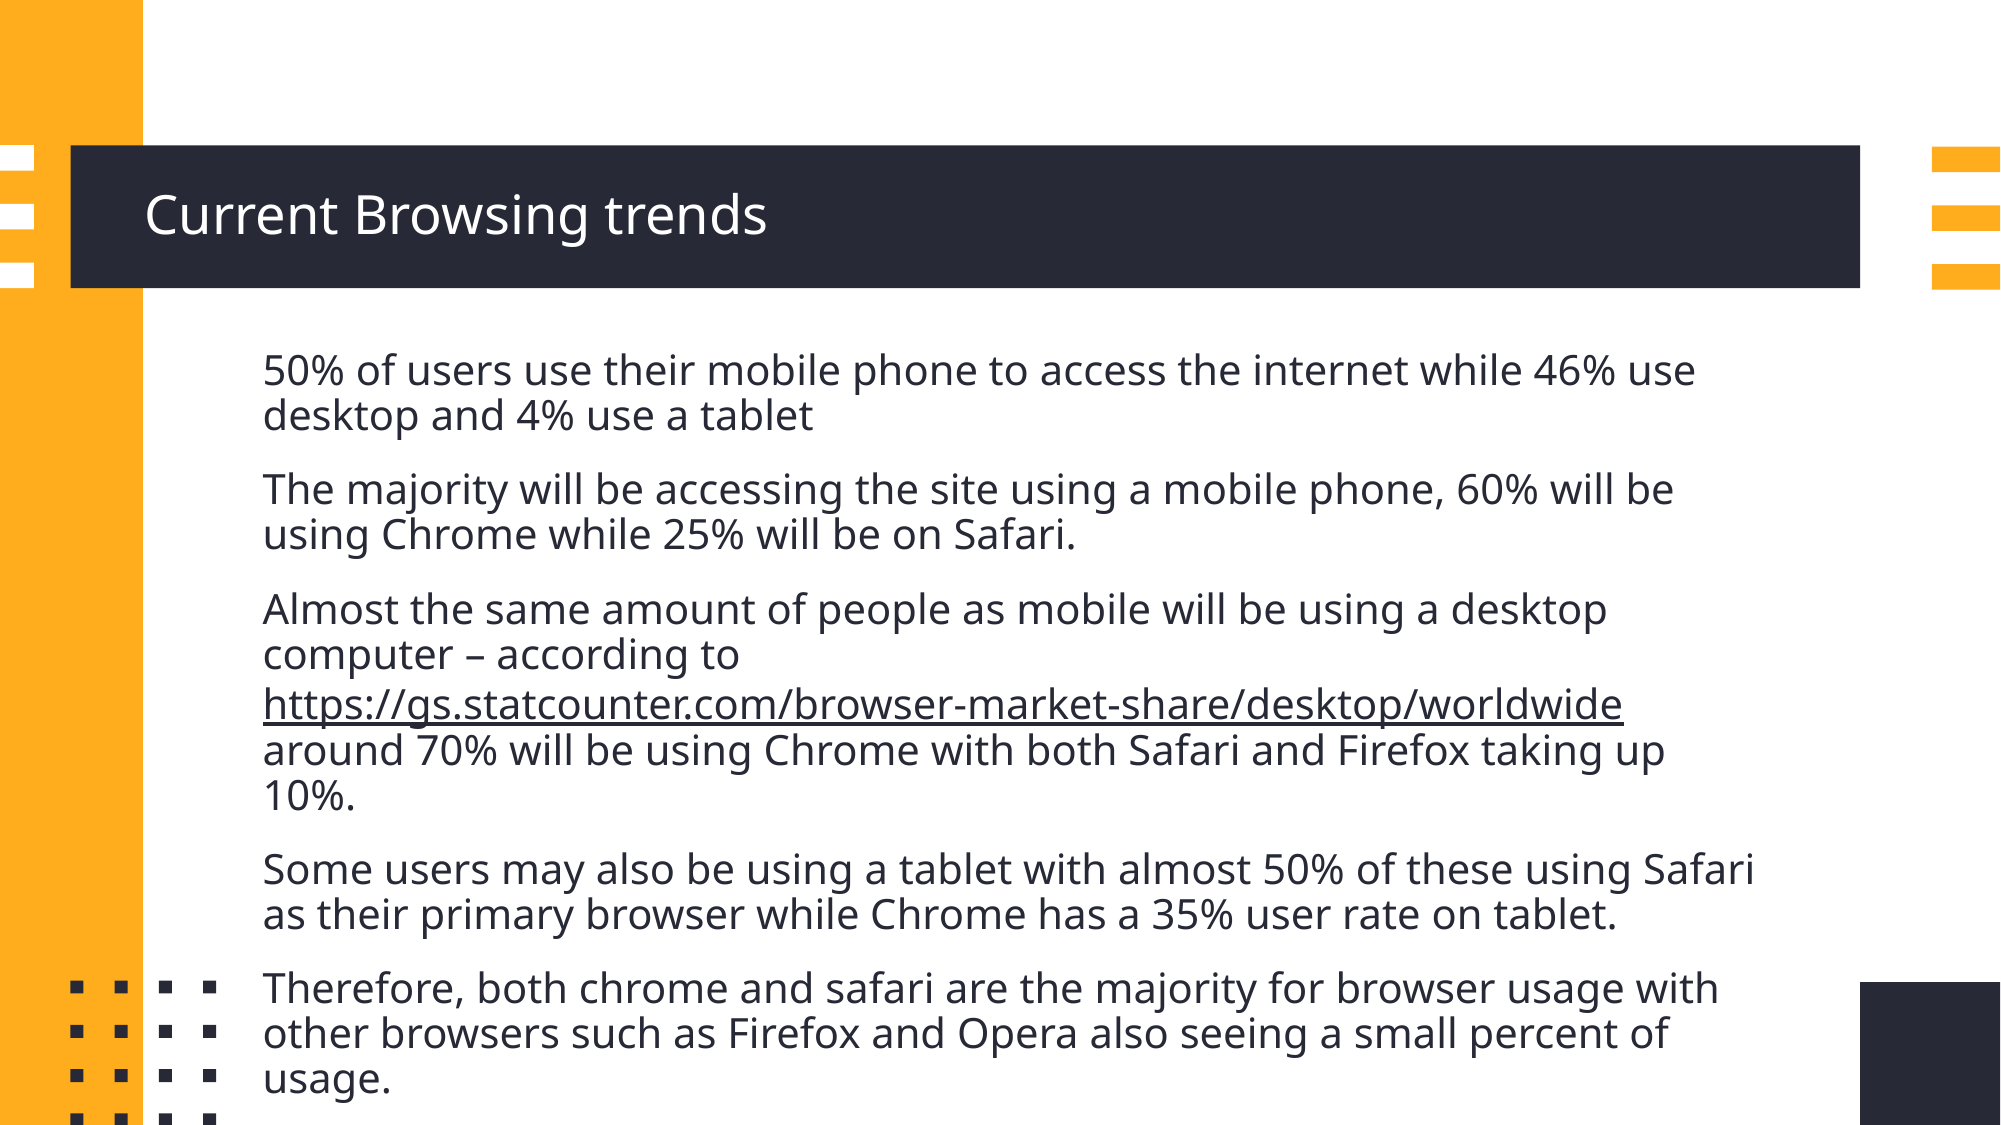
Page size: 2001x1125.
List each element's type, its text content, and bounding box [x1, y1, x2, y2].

title Current Browsing trends [144, 145, 1861, 289]
list 50% of users use their mobile phone to access the internet while 46% use desktop and 4% use a tablet The majority will be accessing the site using a mobile phone, 60% will be using Chrome while 25% will be on Safari. Almost the same amount of people as mobile will be using a desktop computer – according to https://gs.statcounter.com/browser-market-share/desktop/worldwide around 70% will be using Chrome with both Safari and Firefox taking up 10%. Some users may also be using a tablet with almost 50% of these using Safari as their primary browser while Chrome has a 35% user rate on tablet. Therefore, both chrome and safari are the majority for browser usage with other browsers such as Firefox and Opera also seeing a small percent of usage. [262, 349, 1767, 1102]
